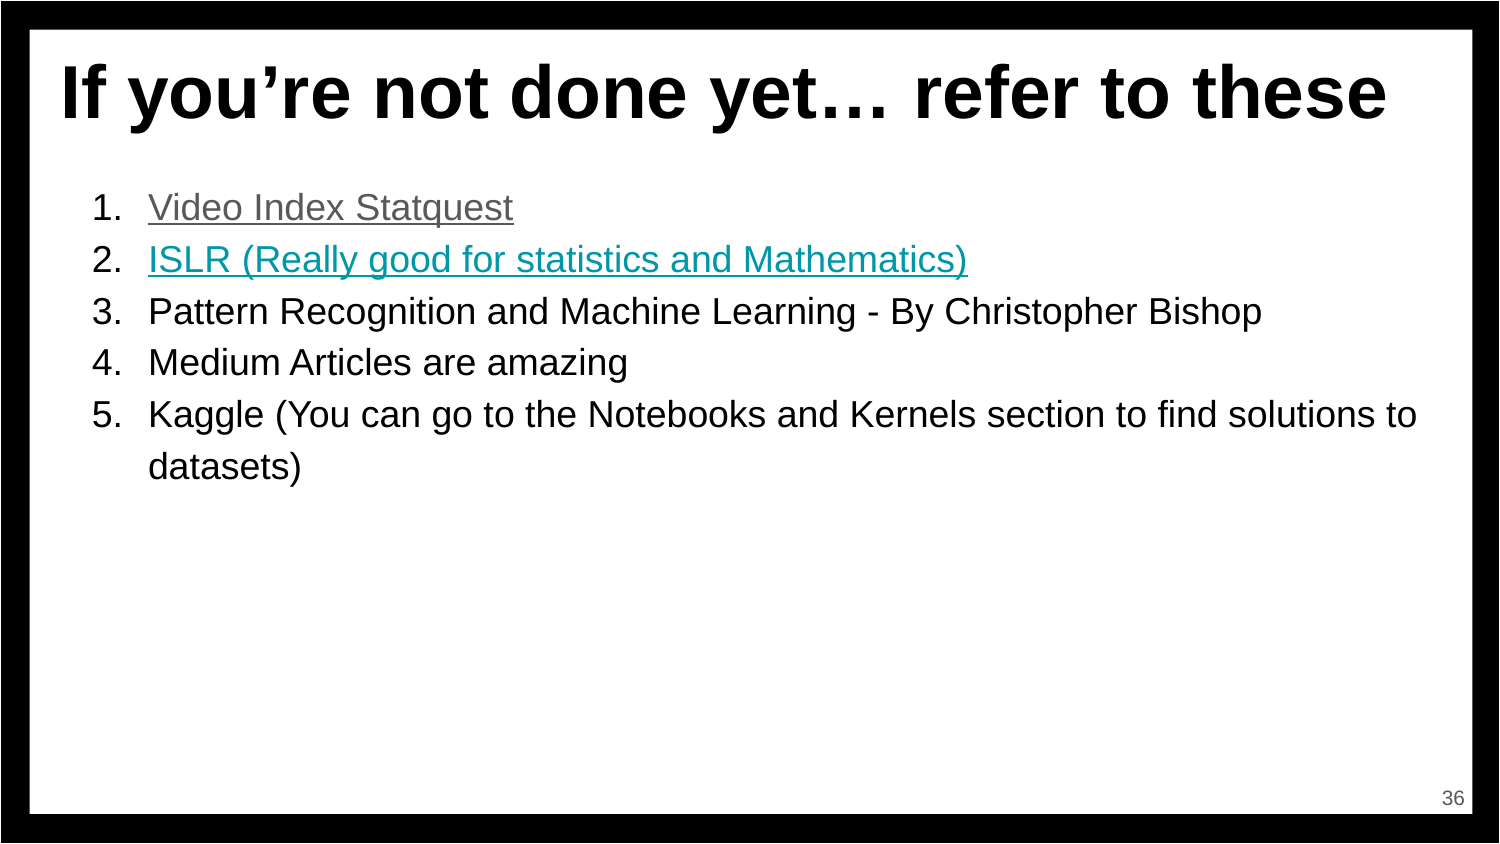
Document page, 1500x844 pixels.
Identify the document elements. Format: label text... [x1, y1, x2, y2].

title If you’re not done yet… refer to these [45, 0, 1440, 149]
slide_number ‹#› [1389, 764, 1480, 830]
list Video Index Statquest ISLR (Really good for statistics and Mathematics) Pattern Recognition and Machine Learning - By Christopher Bishop Medium Articles are amazing Kaggle (You can go to the Notebooks and Kernels section to find solutions to datasets) [58, 161, 1440, 652]
